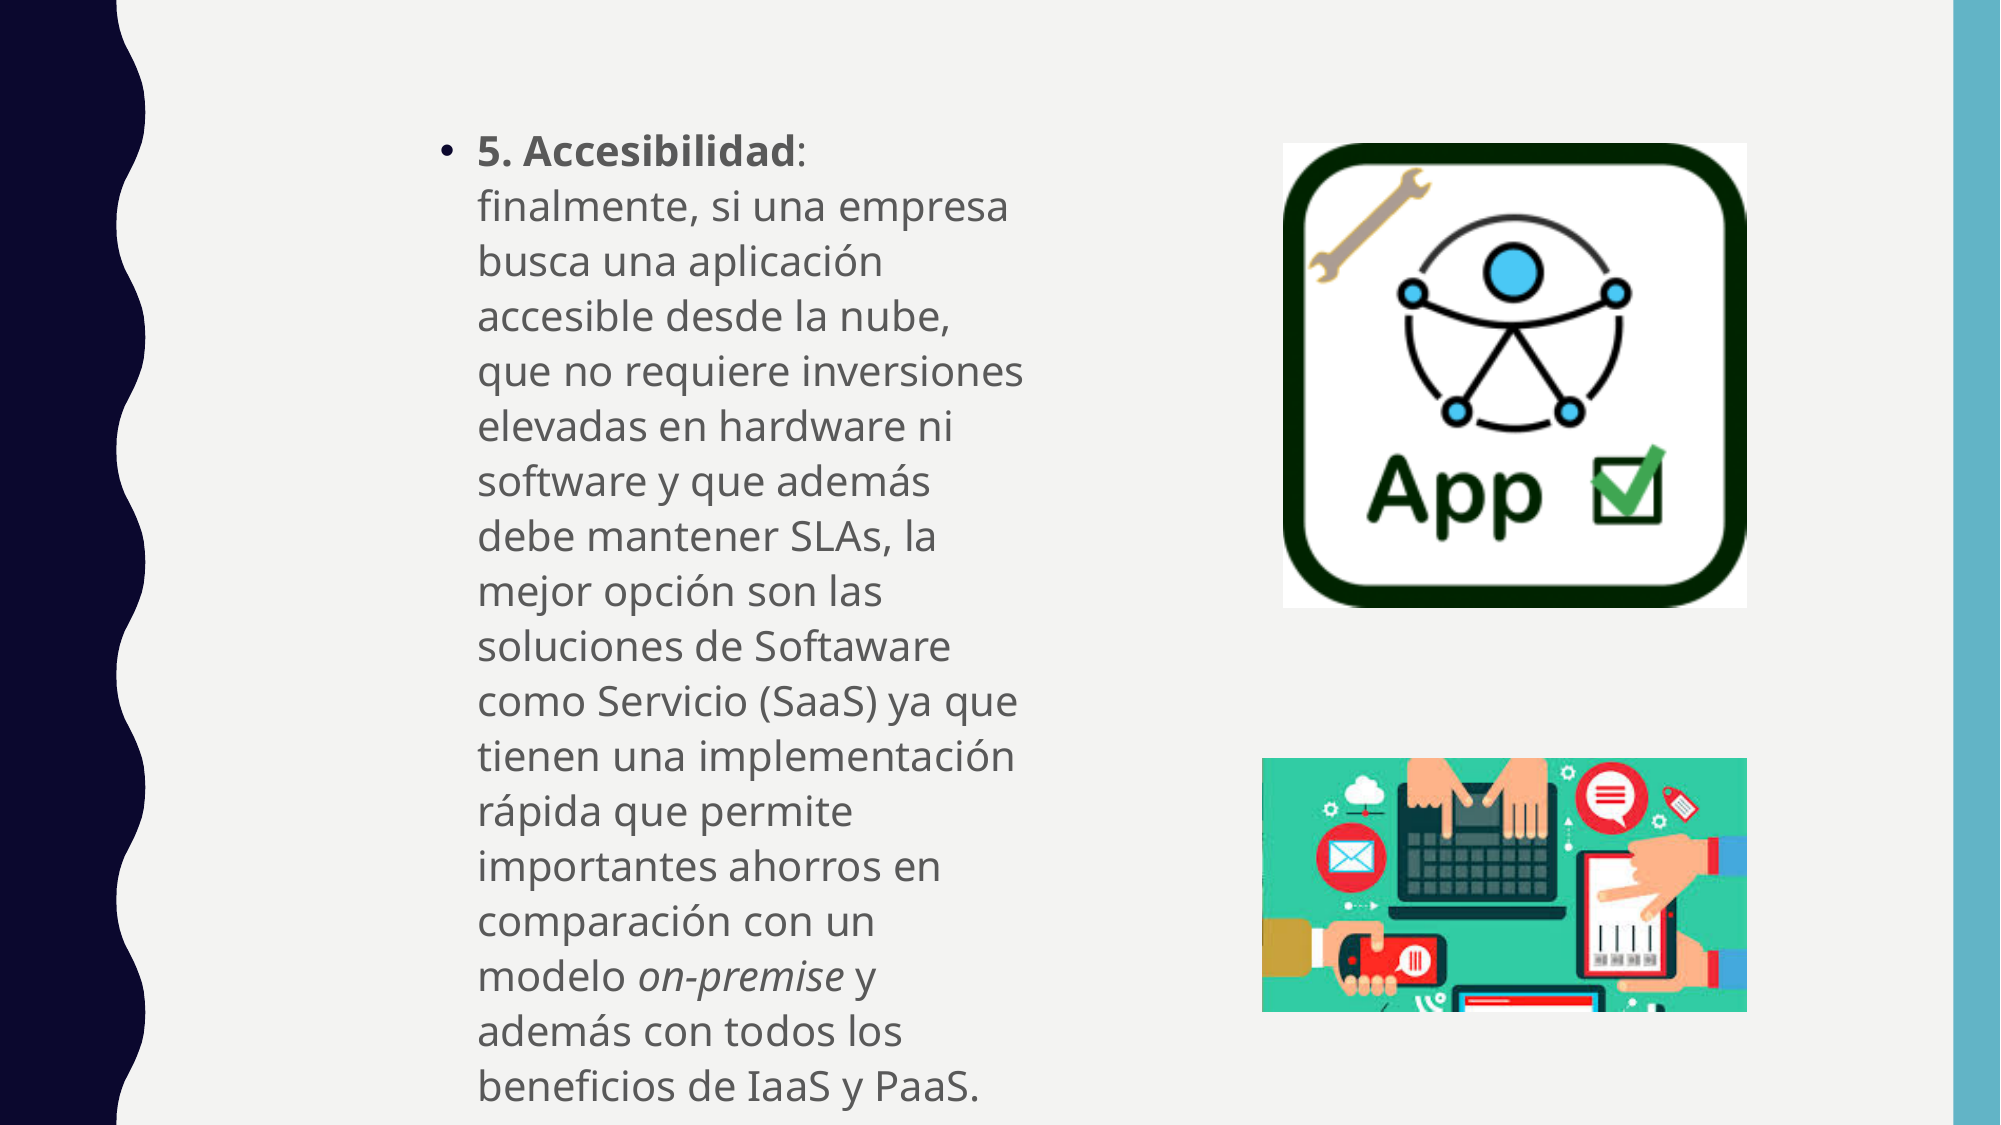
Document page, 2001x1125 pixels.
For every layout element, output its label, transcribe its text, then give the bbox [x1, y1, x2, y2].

picture [1262, 758, 1747, 1012]
list 5. Accesibilidad: finalmente, si una empresa busca una aplicación accesible desde la nube, que no requiere inversiones elevadas en hardware ni software y que además debe mantener SLAs, la mejor opción son las soluciones de Softaware como Servicio (SaaS) ya que tienen una implementación rápida que permite importantes ahorros en comparación con un modelo on-premise y además con todos los beneficios de IaaS y PaaS. [424, 112, 1053, 970]
picture [1283, 143, 1747, 608]
